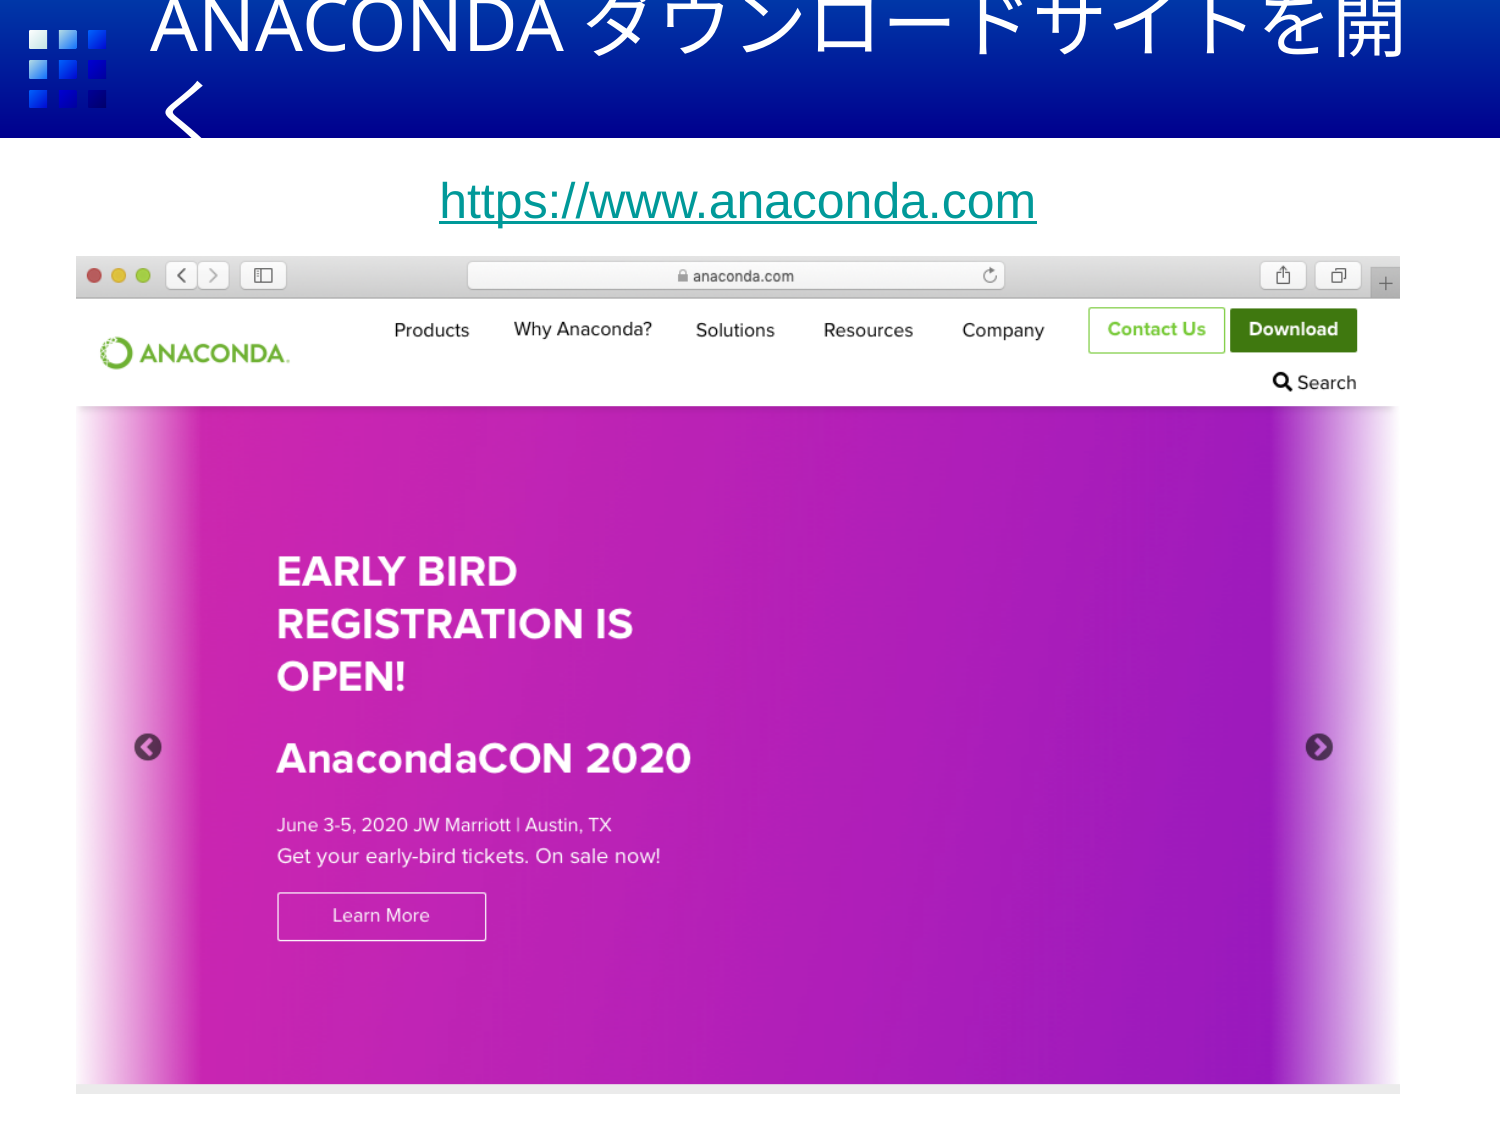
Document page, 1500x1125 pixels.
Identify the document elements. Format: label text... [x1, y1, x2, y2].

title ANACONDAダウンロードサイトを開く [135, 19, 1459, 114]
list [76, 256, 1401, 1095]
text_box https://www.anaconda.com [424, 160, 1052, 236]
